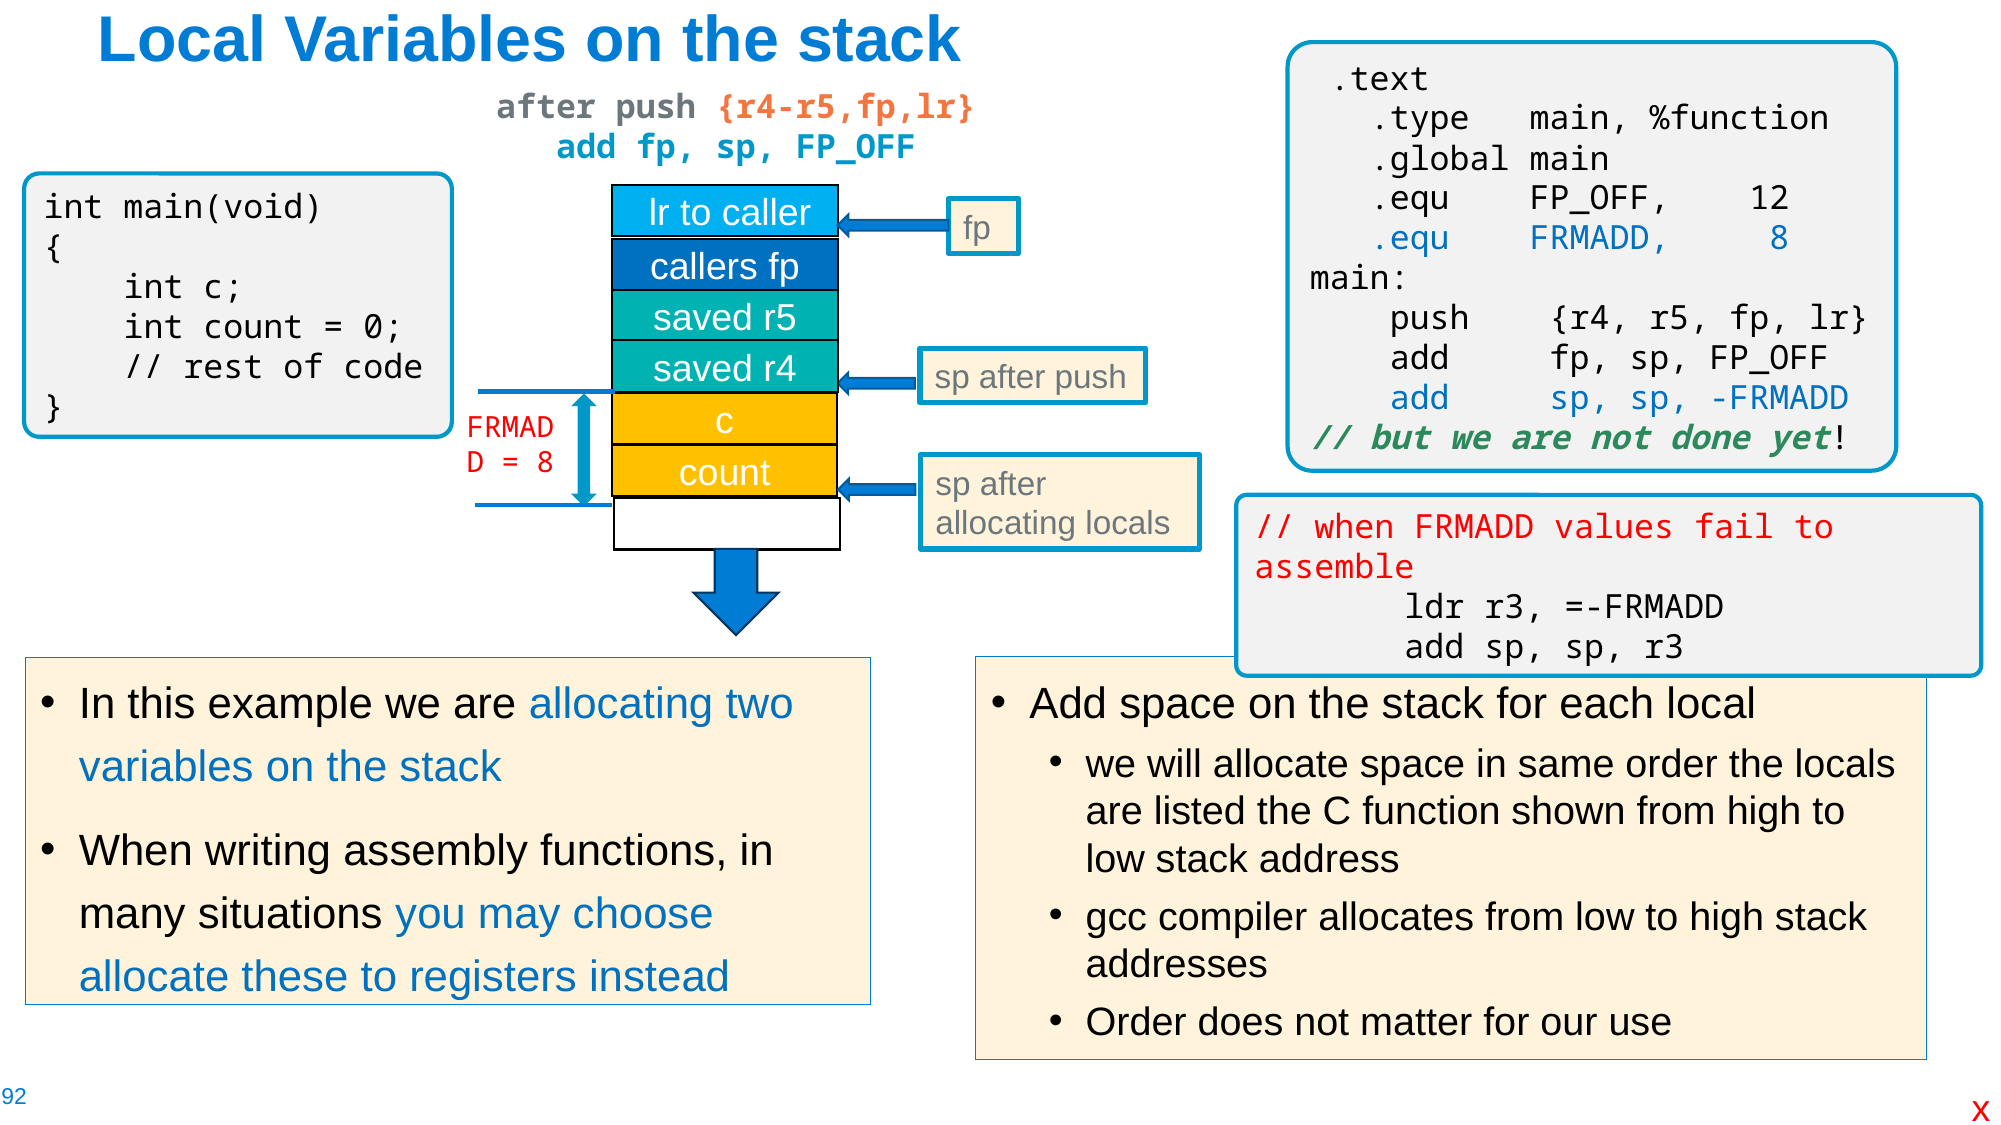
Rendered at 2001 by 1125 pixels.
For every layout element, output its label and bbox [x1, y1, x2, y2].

title [82, 19, 1808, 83]
text_box [481, 77, 991, 173]
text_box [25, 657, 871, 1005]
text_box [611, 184, 1019, 254]
text_box [1287, 42, 1897, 471]
text_box [1236, 494, 1982, 676]
text_box [24, 173, 597, 503]
text_box [919, 348, 1146, 403]
list [975, 656, 1927, 1060]
text_box [478, 238, 917, 637]
text_box [1956, 1076, 2000, 1125]
text_box [920, 454, 1200, 549]
